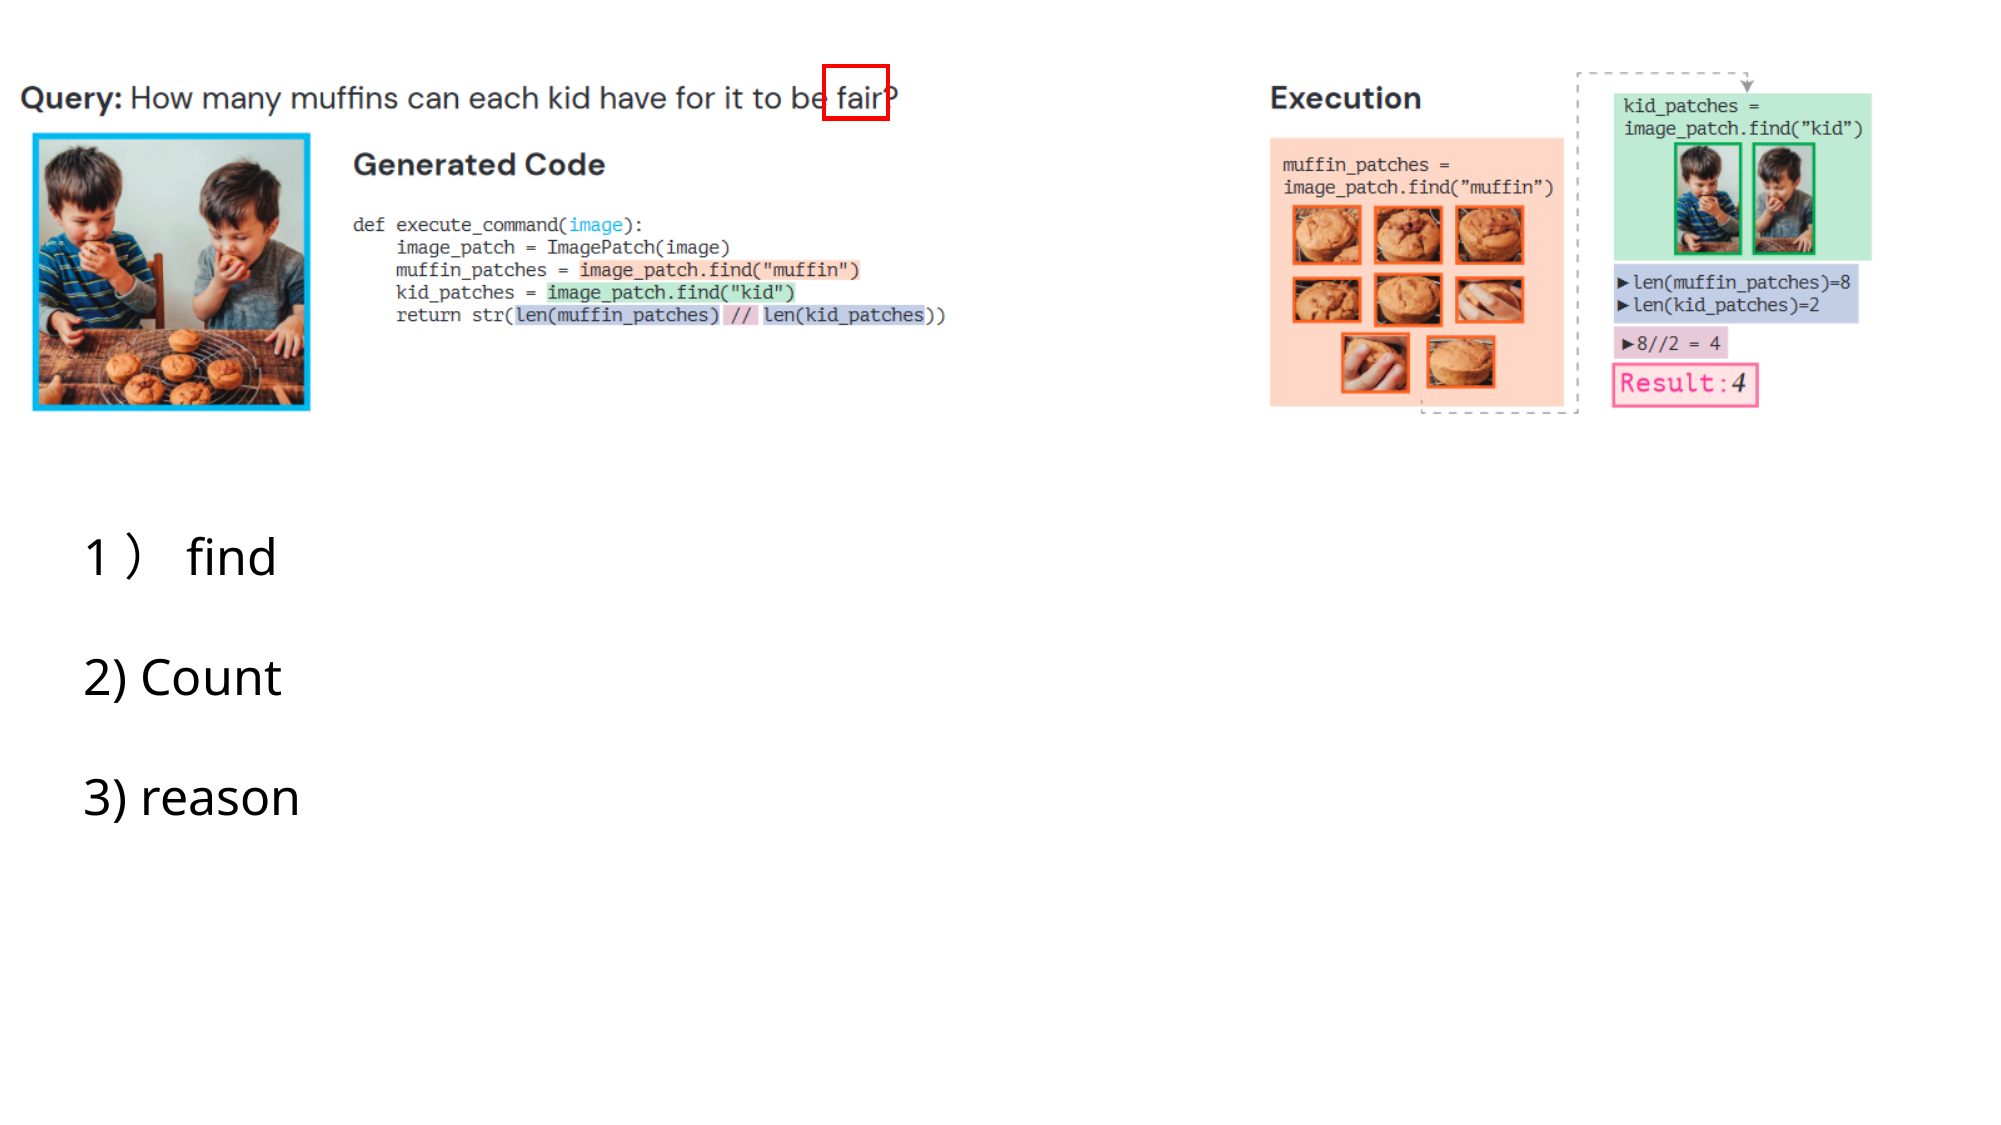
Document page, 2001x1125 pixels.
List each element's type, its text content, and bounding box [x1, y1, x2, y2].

picture [13, 66, 1883, 419]
text_box 1）find 2) Count 3) reason [69, 517, 337, 833]
